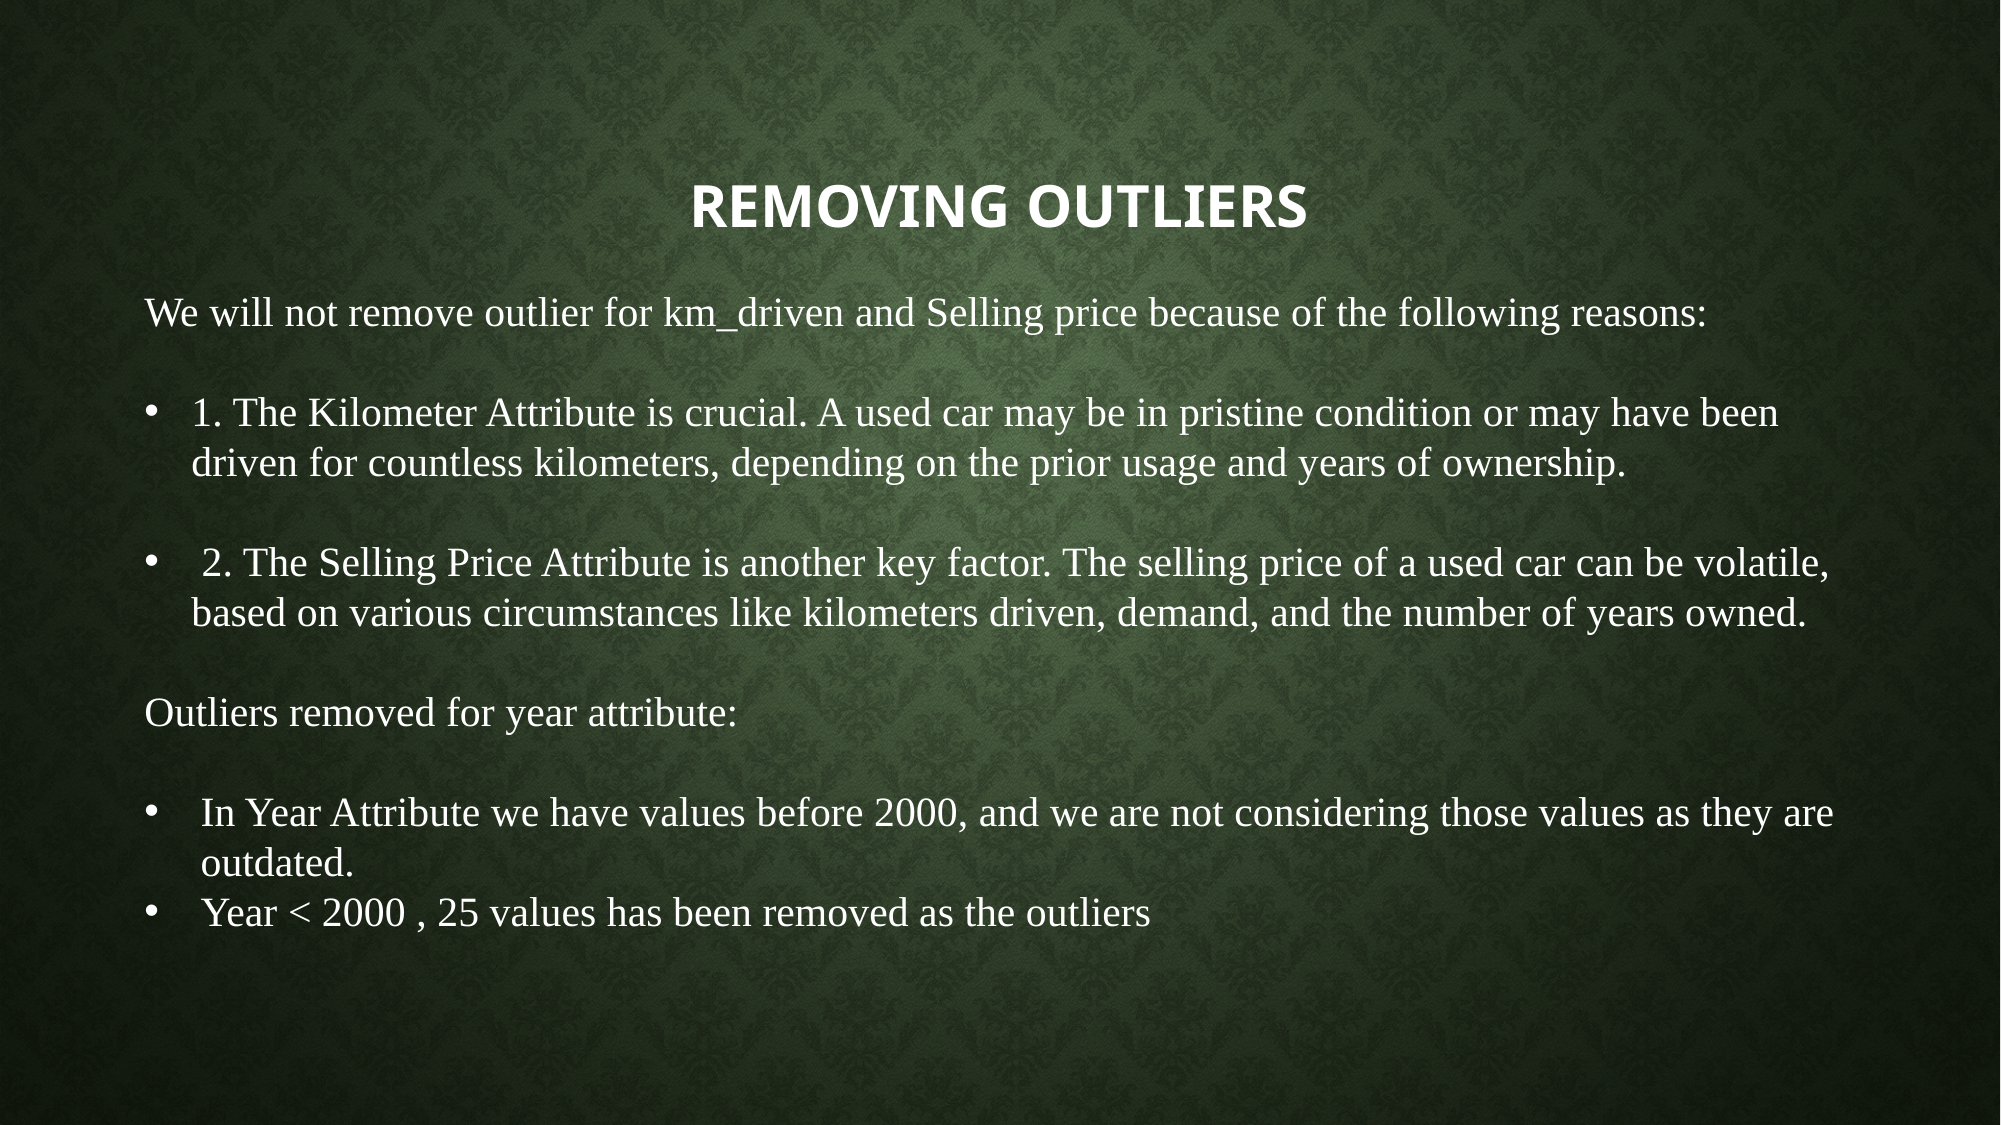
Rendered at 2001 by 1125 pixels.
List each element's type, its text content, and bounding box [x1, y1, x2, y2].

text_box We will not remove outlier for km_driven and Selling price because of the following reasons: 1. The Kilometer Attribute is crucial. A used car may be in pristine condition or may have been driven for countless kilometers, depending on the prior usage and years of ownership. 2. The Selling Price Attribute is another key factor. The selling price of a used car can be volatile, based on various circumstances like kilometers driven, demand, and the number of years owned. Outliers removed for year attribute: In Year Attribute we have values before 2000, and we are not considering those values as they are outdated. Year < 2000 , 25 values has been removed as the outliers [129, 277, 1897, 943]
title Removing OUTLIERS [149, 99, 1849, 277]
